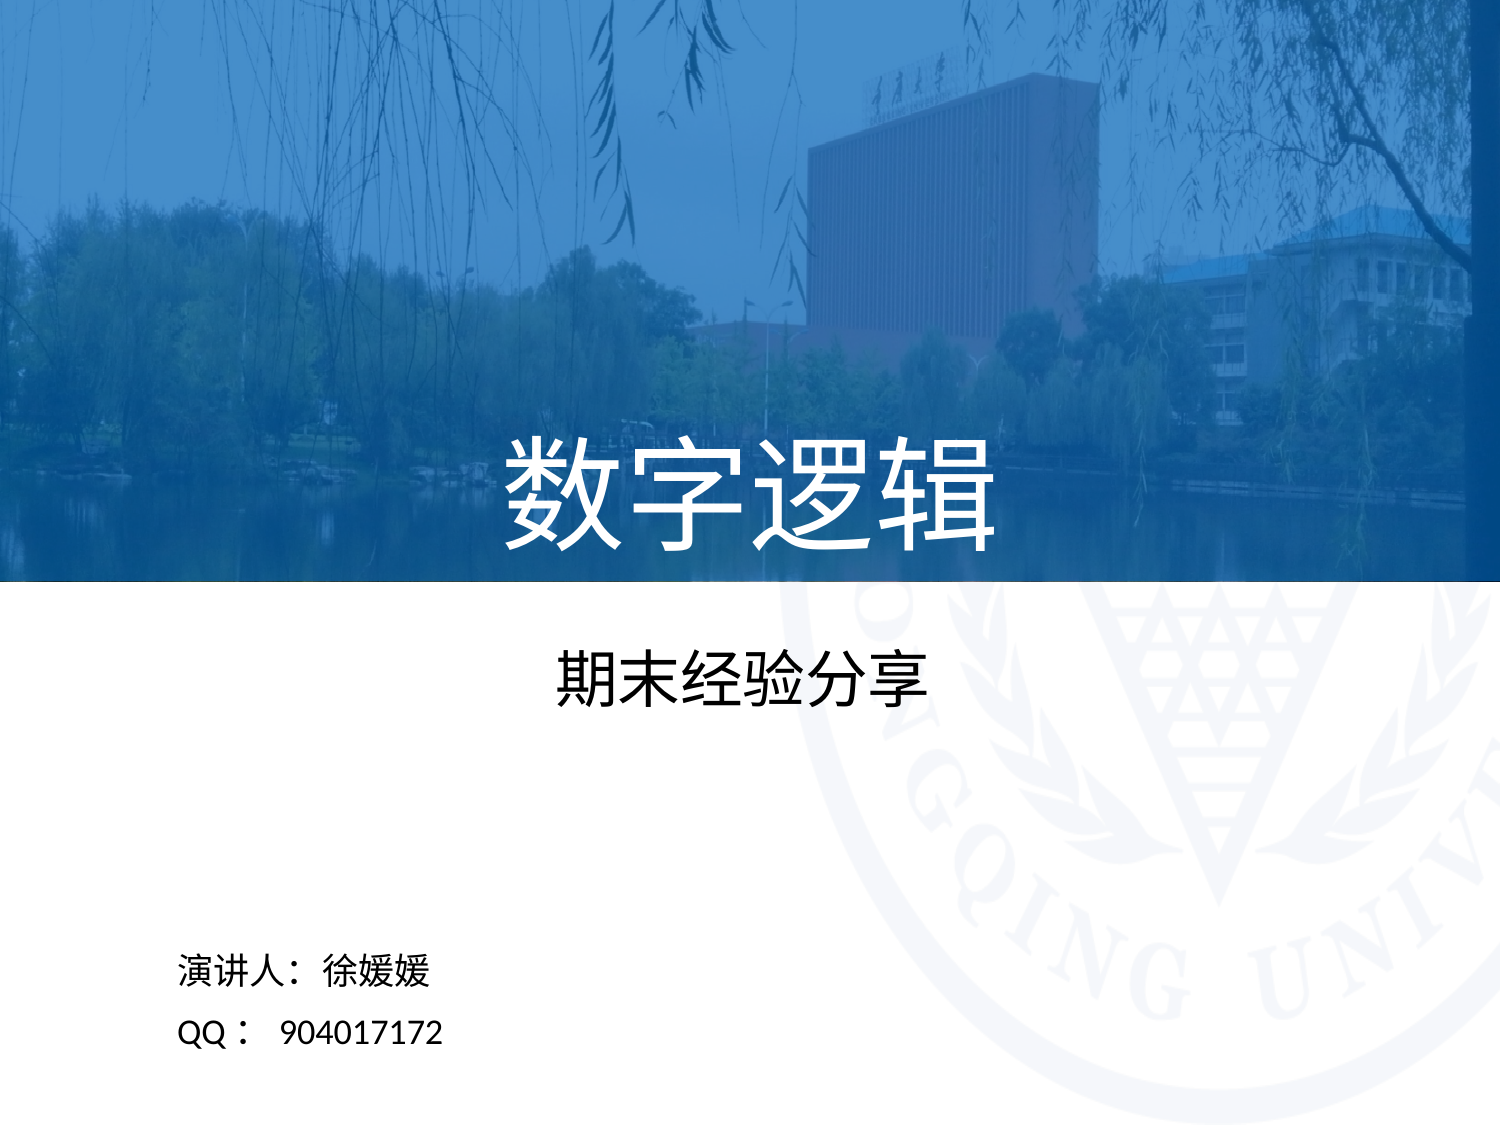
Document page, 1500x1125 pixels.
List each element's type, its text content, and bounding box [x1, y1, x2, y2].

title 数字逻辑 [112, 184, 1388, 576]
subtitle 期末经验分享 演讲人：徐媛媛 QQ：904017172 [161, 640, 1324, 1060]
